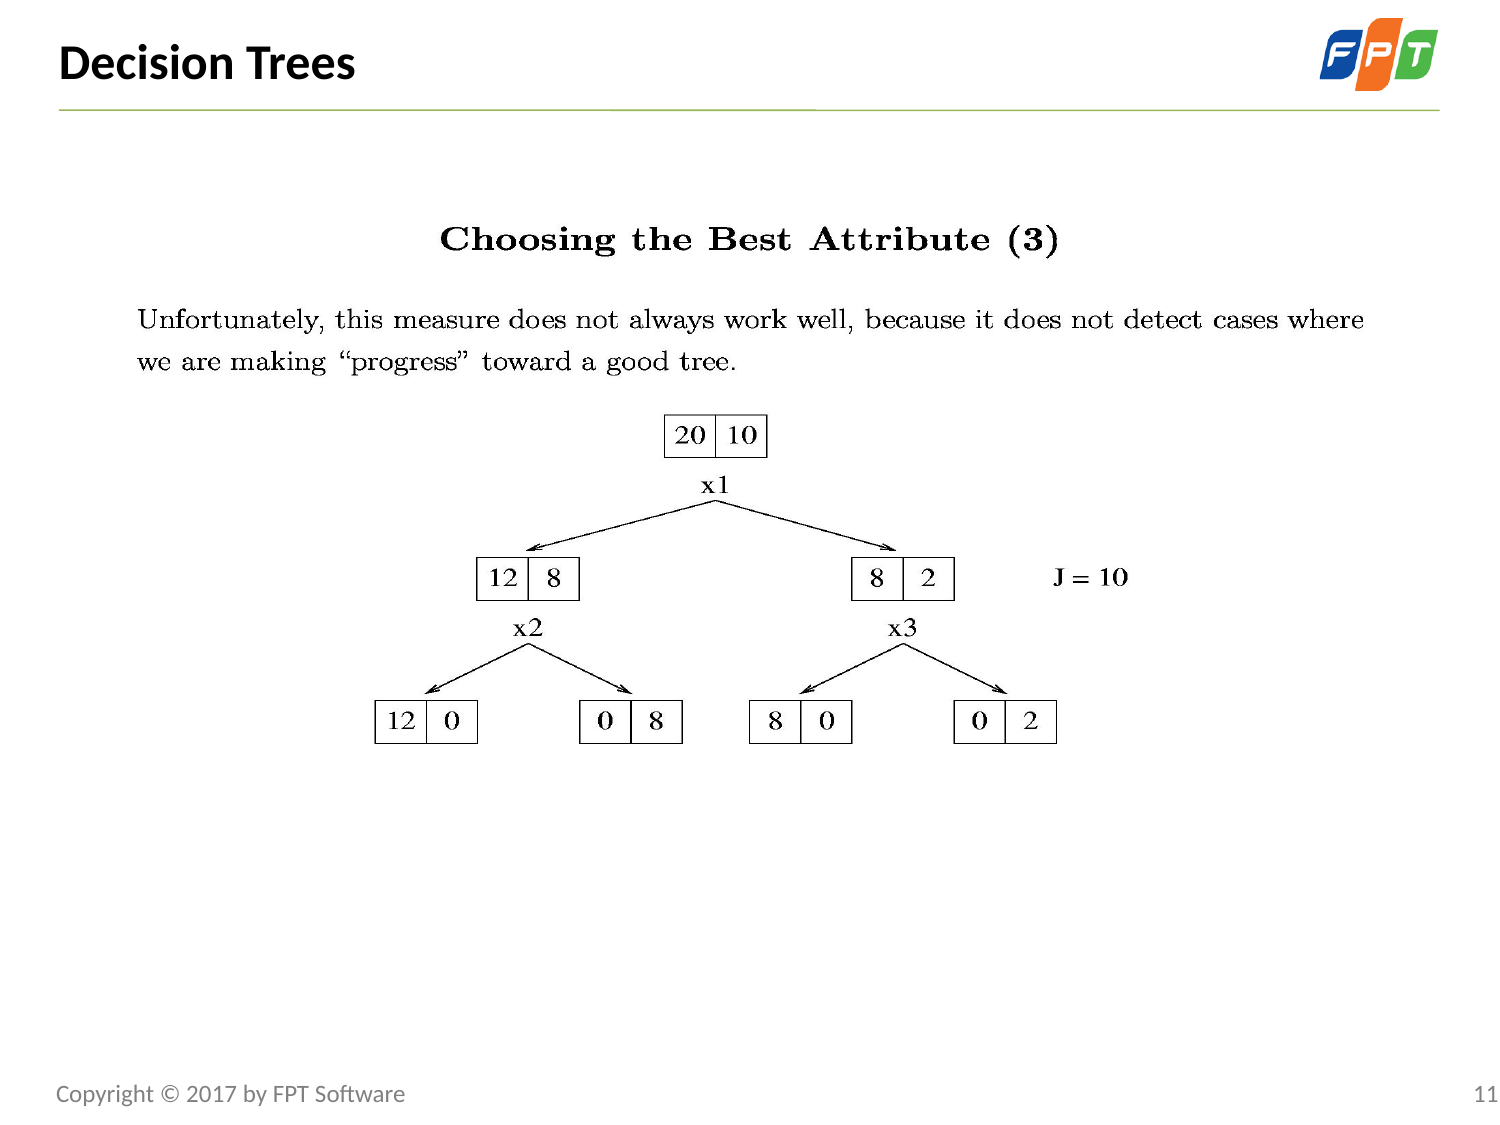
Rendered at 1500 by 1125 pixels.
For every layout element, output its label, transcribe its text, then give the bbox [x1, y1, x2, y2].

picture [0, 113, 1500, 1084]
text_box Decision Trees [58, 24, 1305, 95]
picture [1317, 16, 1439, 93]
